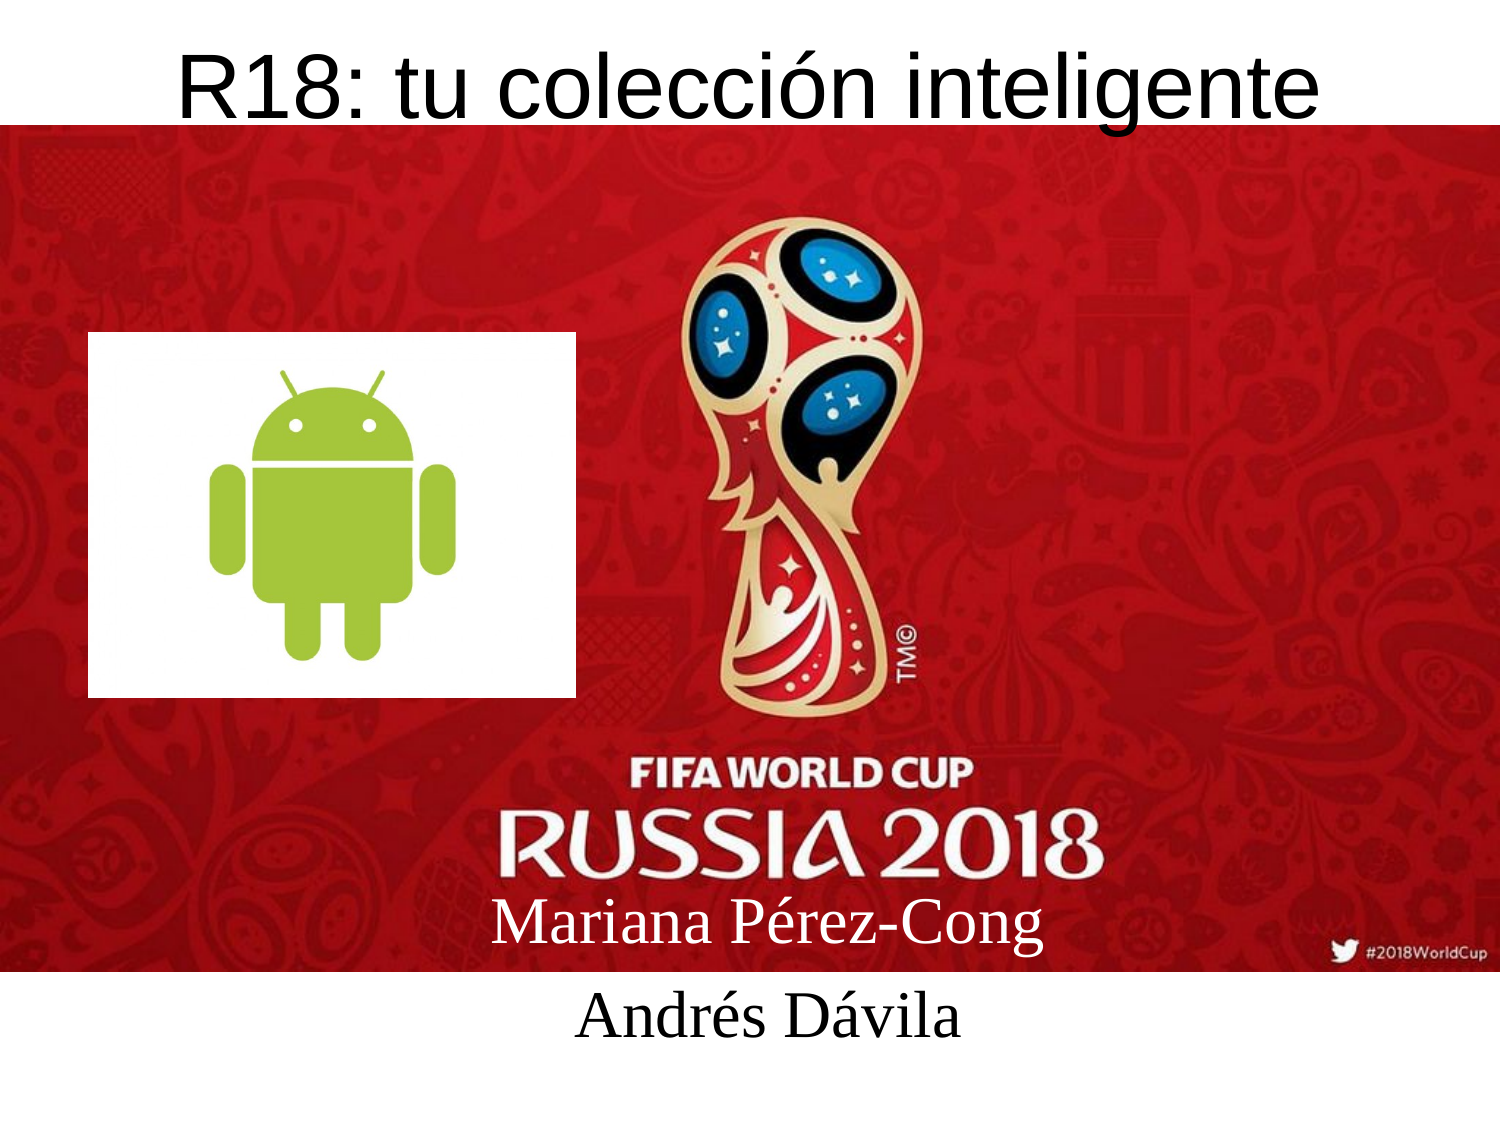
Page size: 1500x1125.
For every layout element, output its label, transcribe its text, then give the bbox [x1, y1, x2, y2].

title R18: tu colección inteligente [112, 0, 1388, 123]
subtitle Mariana Pérez-Cong Andrés Dávila [243, 982, 1294, 1083]
picture [0, 125, 1500, 973]
